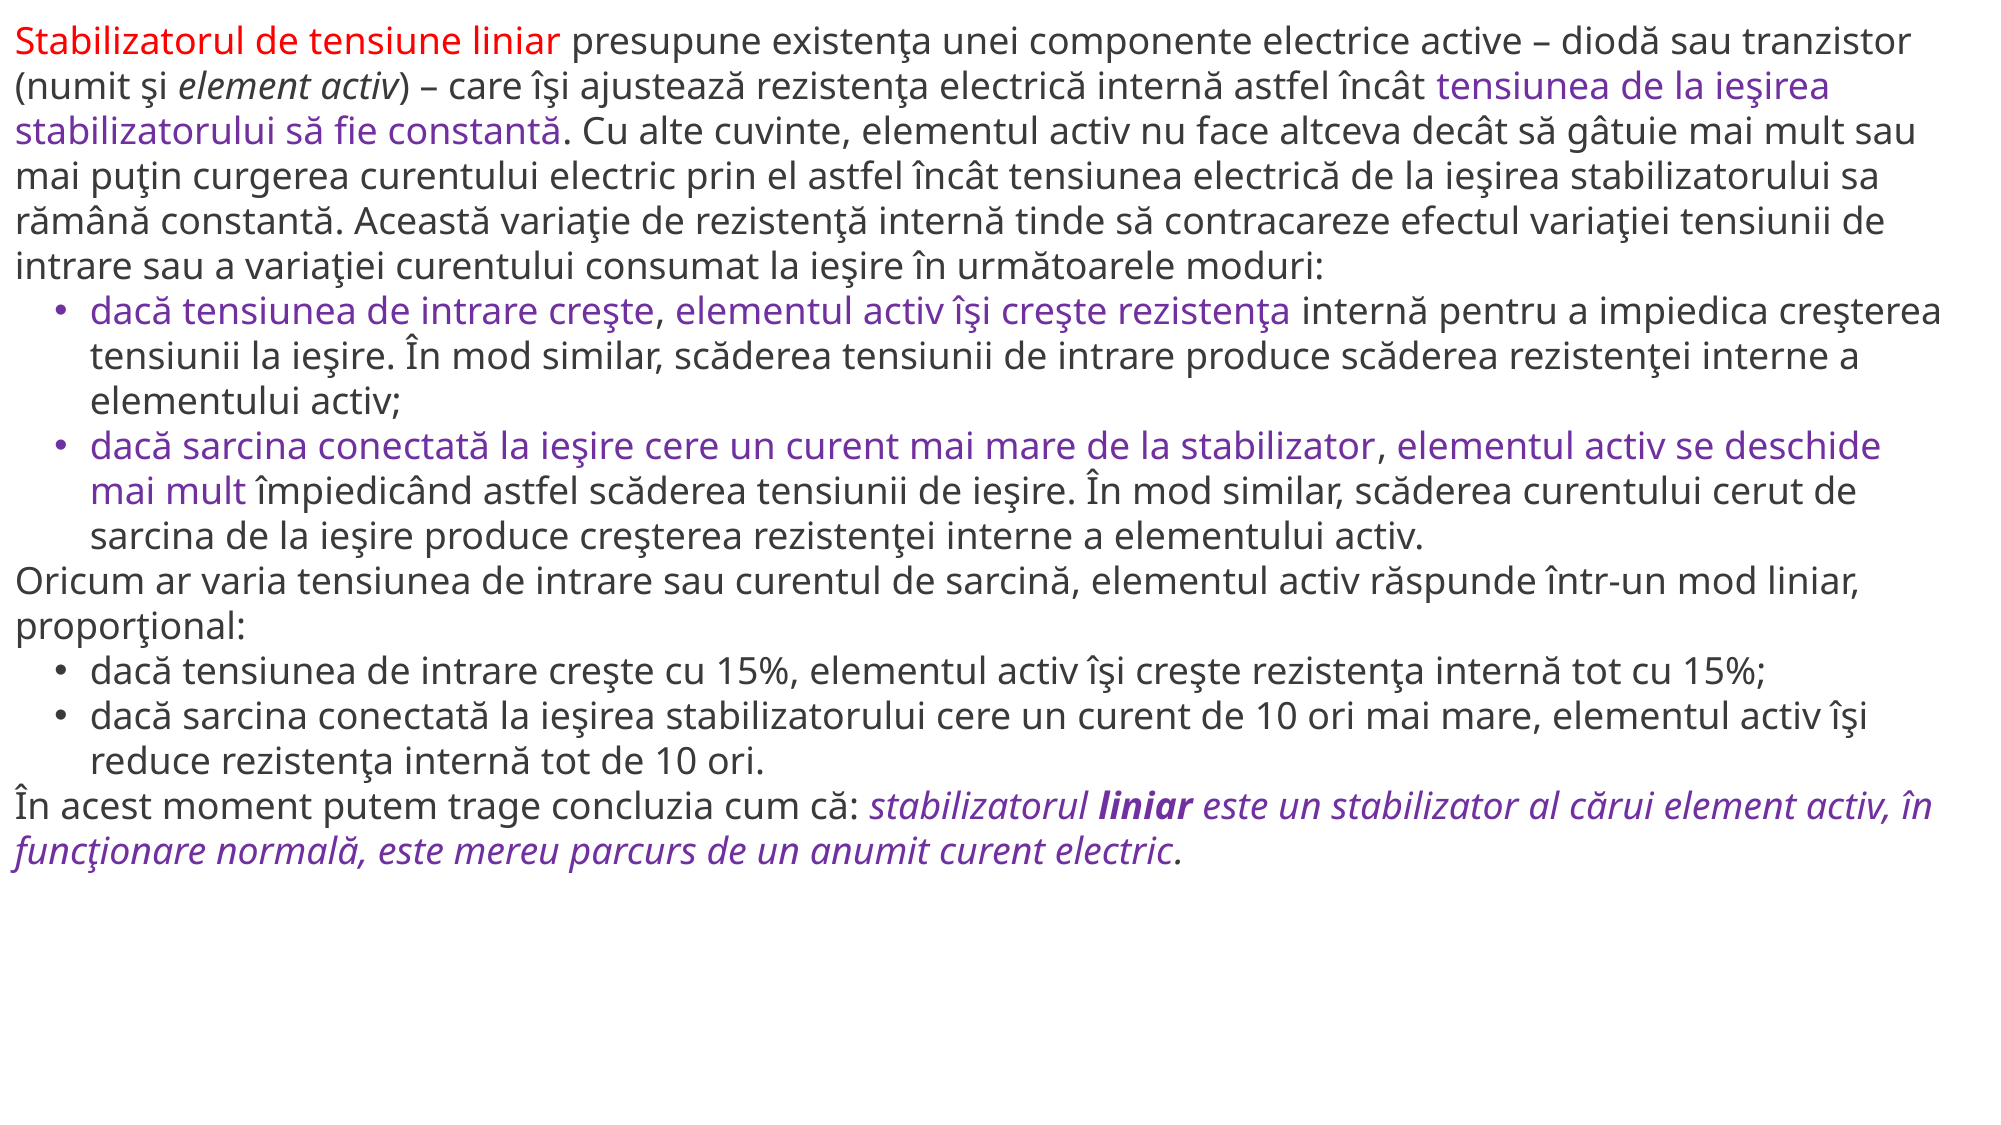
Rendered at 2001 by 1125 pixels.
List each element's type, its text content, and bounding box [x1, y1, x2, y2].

text_box Stabilizatorul de tensiune liniar presupune existenţa unei componente electrice active – diodă sau tranzistor (numit şi element activ) – care îşi ajustează rezistenţa electrică internă astfel încât tensiunea de la ieşirea stabilizatorului să fie constantă. Cu alte cuvinte, elementul activ nu face altceva decât să gâtuie mai mult sau mai puţin curgerea curentului electric prin el astfel încât tensiunea electrică de la ieşirea stabilizatorului sa rămână constantă. Această variaţie de rezistenţă internă tinde să contracareze efectul variaţiei tensiunii de intrare sau a variaţiei curentului consumat la ieşire în următoarele moduri: dacă tensiunea de intrare creşte, elementul activ îşi creşte rezistenţa internă pentru a impiedica creşterea tensiunii la ieşire. În mod similar, scăderea tensiunii de intrare produce scăderea rezistenţei interne a elementului activ; dacă sarcina conectată la ieşire cere un curent mai mare de la stabilizator, elementul activ se deschide mai mult împiedicând astfel scăderea tensiunii de ieşire. În mod similar, scăderea curentului cerut de sarcina de la ieşire produce creşterea rezistenţei interne a elementului activ. Oricum ar varia tensiunea de intrare sau curentul de sarcină, elementul activ răspunde într-un mod liniar, proporţional: dacă tensiunea de intrare creşte cu 15%, elementul activ îşi creşte rezistenţa internă tot cu 15%; dacă sarcina conectată la ieşirea stabilizatorului cere un curent de 10 ori mai mare, elementul activ îşi reduce rezistenţa internă tot de 10 ori. În acest moment putem trage concluzia cum că: stabilizatorul liniar este un stabilizator al cărui element activ, în funcţionare normală, este mereu parcurs de un anumit curent electric. [0, 10, 1972, 880]
